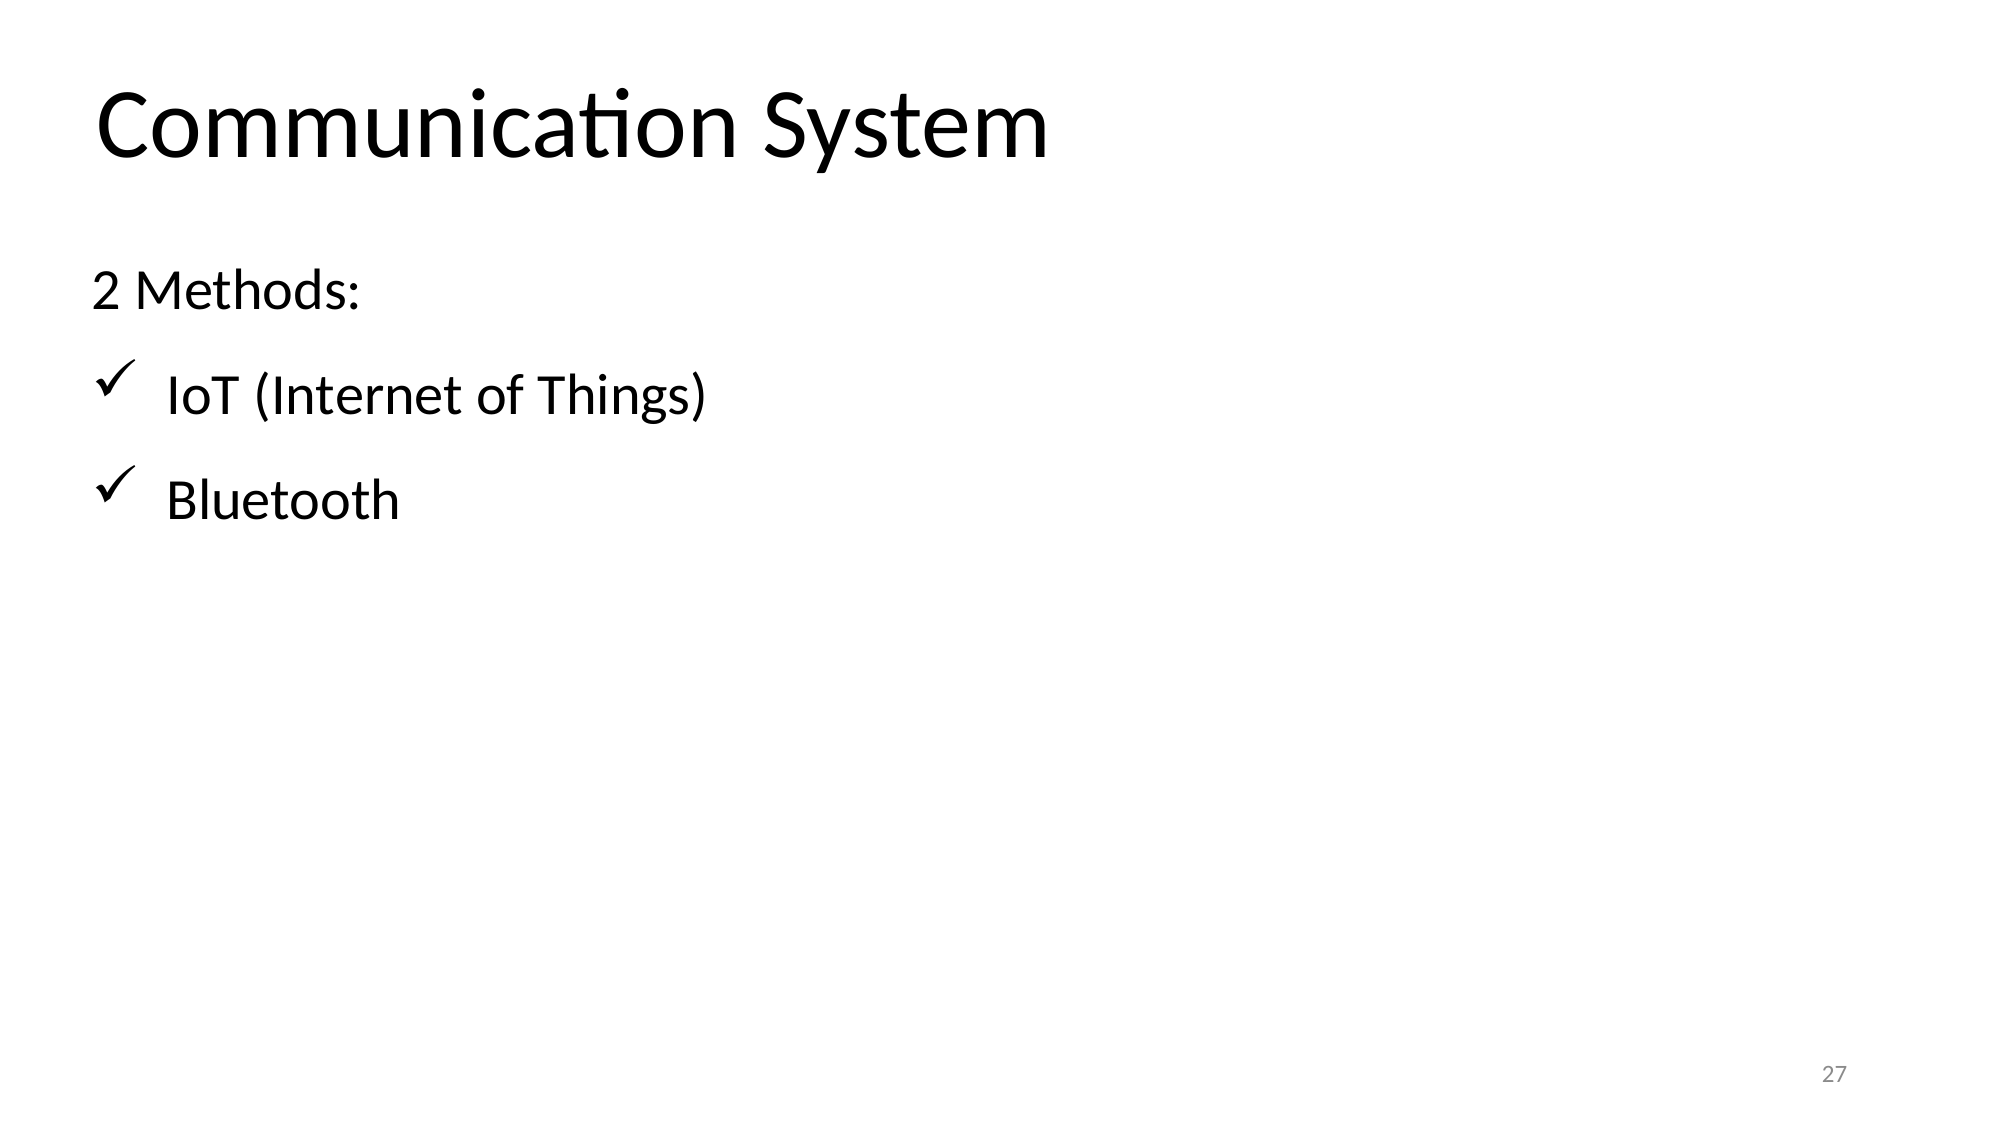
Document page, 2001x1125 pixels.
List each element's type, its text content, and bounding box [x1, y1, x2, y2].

text_box 2 Methods: IoT (Internet of Things) Bluetooth [76, 208, 1961, 539]
slide_number 27 [1412, 1042, 1863, 1103]
text_box Communication System [82, 50, 1068, 185]
